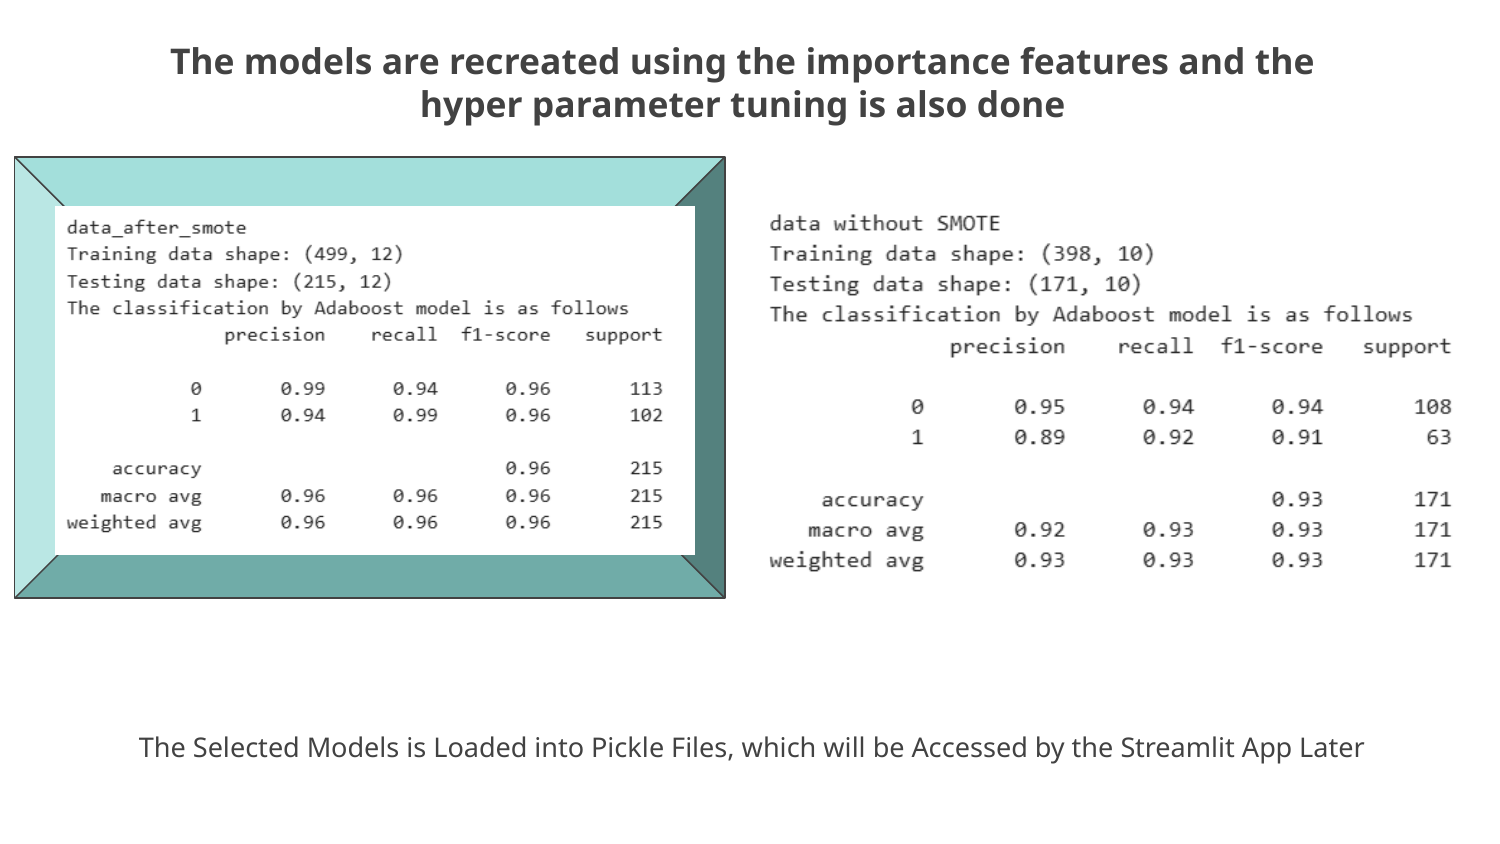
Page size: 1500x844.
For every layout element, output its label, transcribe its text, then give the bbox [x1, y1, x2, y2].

text_box The Selected Models is Loaded into Pickle Files, which will be Accessed by the Streamlit App Later [23, 715, 1480, 761]
picture [769, 206, 1481, 599]
text_box The models are recreated using the importance features and the hyper parameter tuning is also done [116, 24, 1369, 87]
picture [55, 206, 695, 555]
